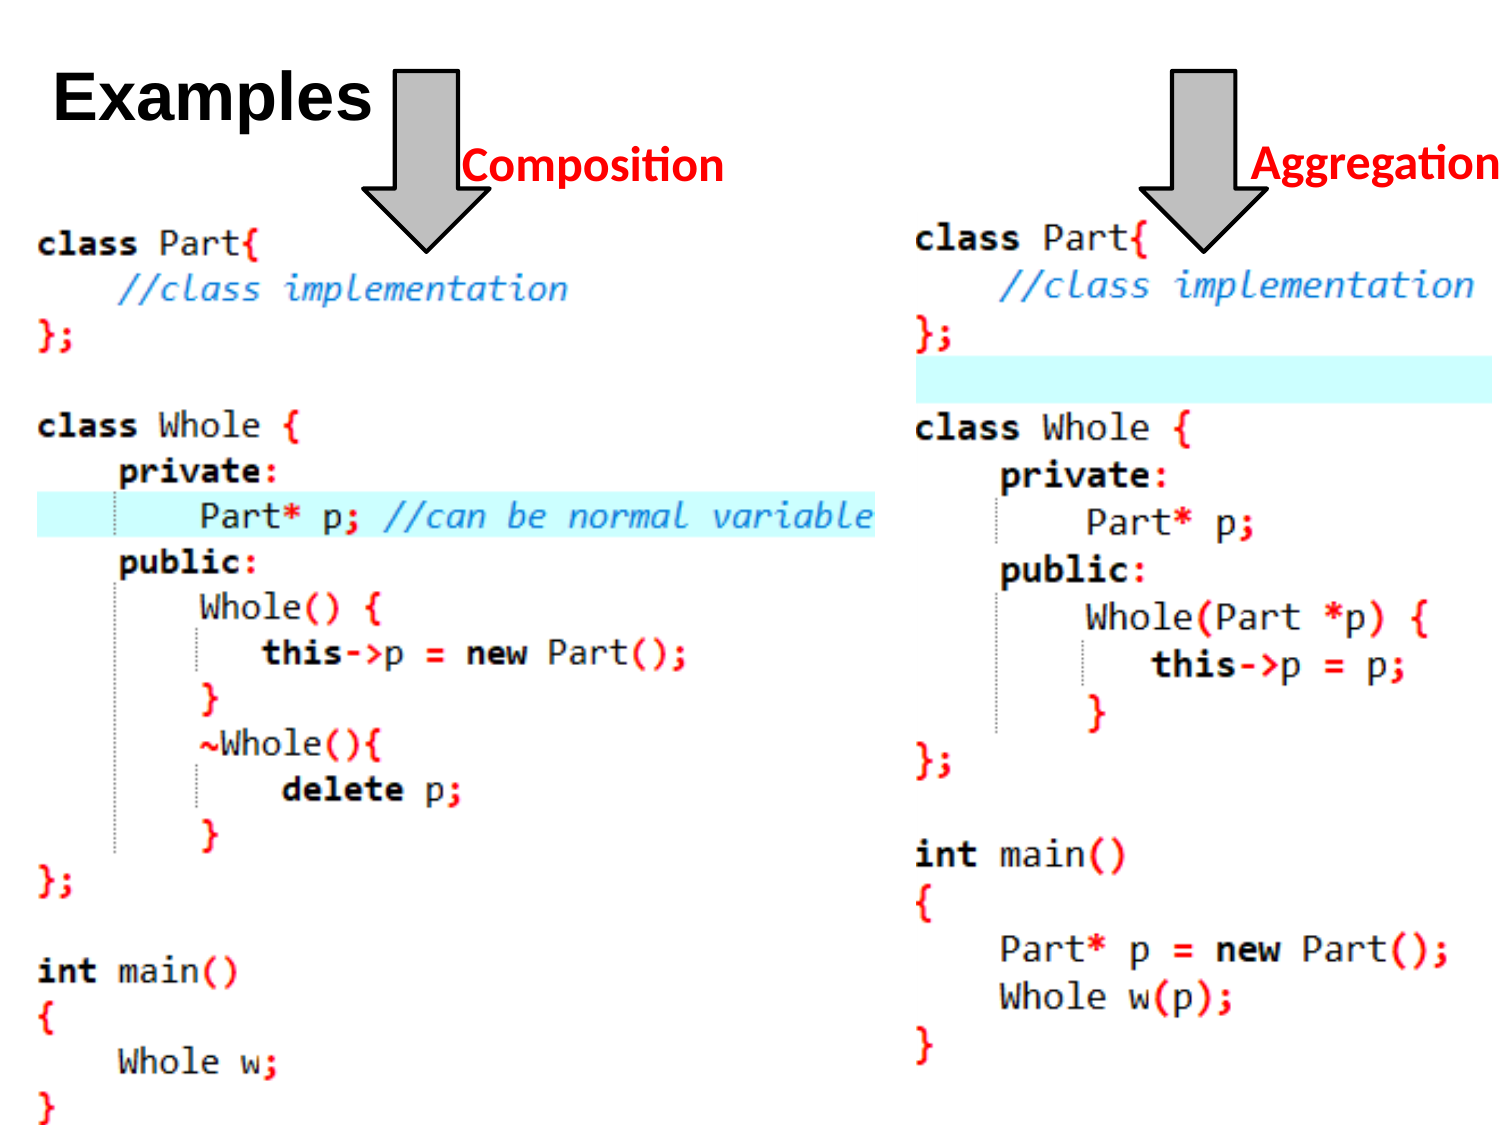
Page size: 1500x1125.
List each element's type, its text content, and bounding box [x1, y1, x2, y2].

text_box Composition [447, 123, 804, 199]
text_box [361, 68, 483, 223]
text_box [1138, 68, 1262, 211]
picture [37, 224, 876, 1125]
text_box Aggregation [1235, 122, 1500, 197]
title Examples [37, 24, 1500, 162]
picture [916, 212, 1492, 1073]
